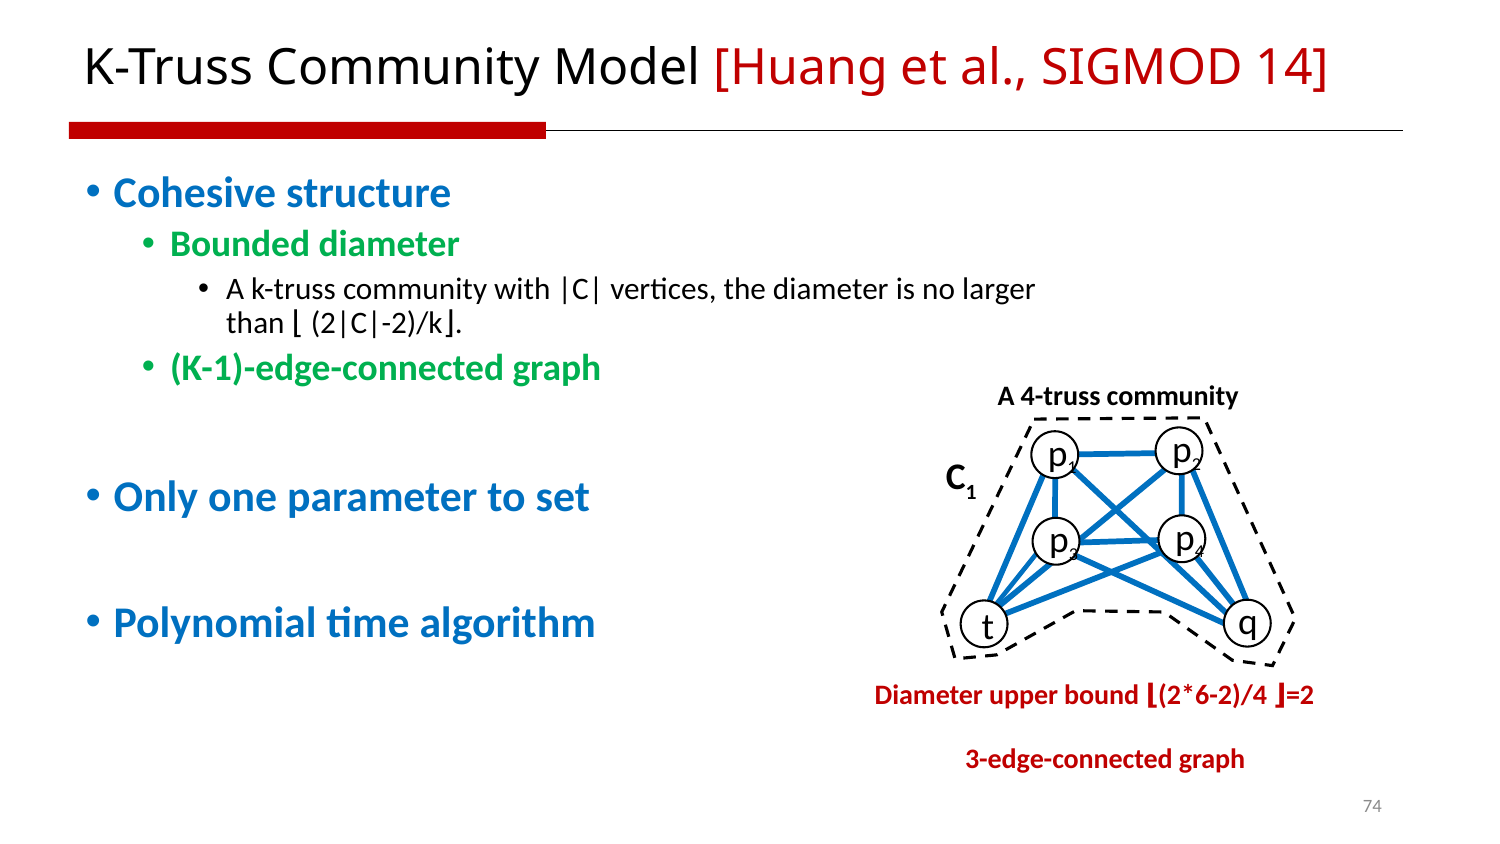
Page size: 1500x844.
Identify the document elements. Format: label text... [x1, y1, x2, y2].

text_box Diameter upper bound ⌊(2*6-2)/4 ⌋=2 [859, 668, 1330, 718]
text_box A 4-truss community [982, 370, 1254, 417]
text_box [929, 417, 1296, 666]
slide_number 74 [1059, 782, 1397, 827]
text_box 3-edge-connected graph [943, 732, 1261, 782]
text_box [68, 121, 547, 130]
text_box K-Truss Community Model [﻿Huang et al., SIGMOD 14] [68, 0, 1500, 140]
text_box [68, 131, 547, 140]
list Cohesive structure Bounded diameter A k-truss community with |C| vertices, the diameter is no larger than ⌊ (2|C|-2)/k⌋. (K-1)-edge-connected graph Only one parameter to set Polynomial time algorithm [70, 161, 1084, 719]
